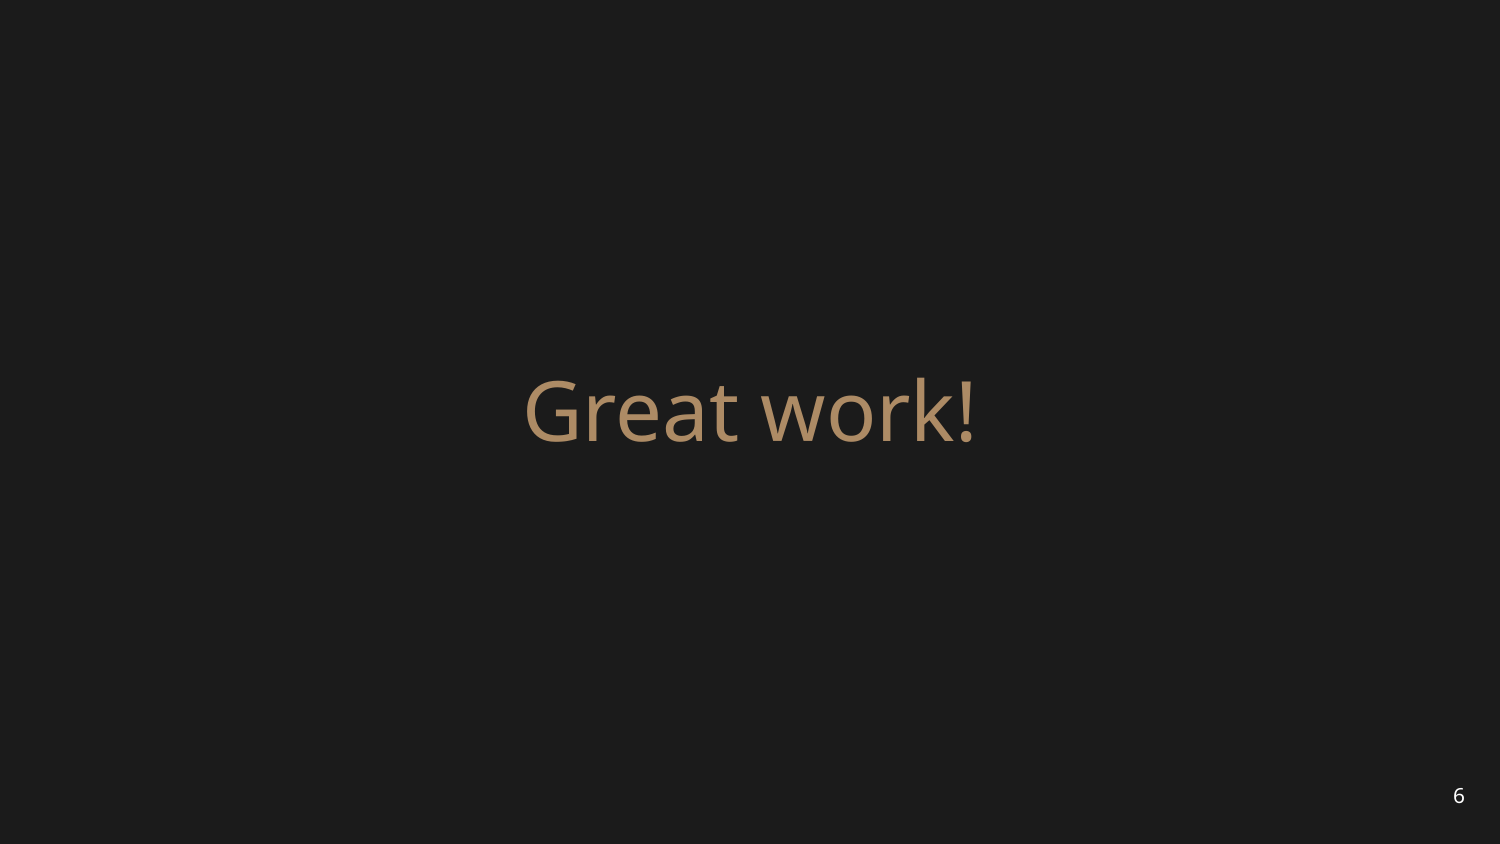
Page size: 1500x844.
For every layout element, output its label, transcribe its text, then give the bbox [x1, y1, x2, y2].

title Great work! [51, 72, 1449, 753]
slide_number 6 [1389, 764, 1480, 830]
